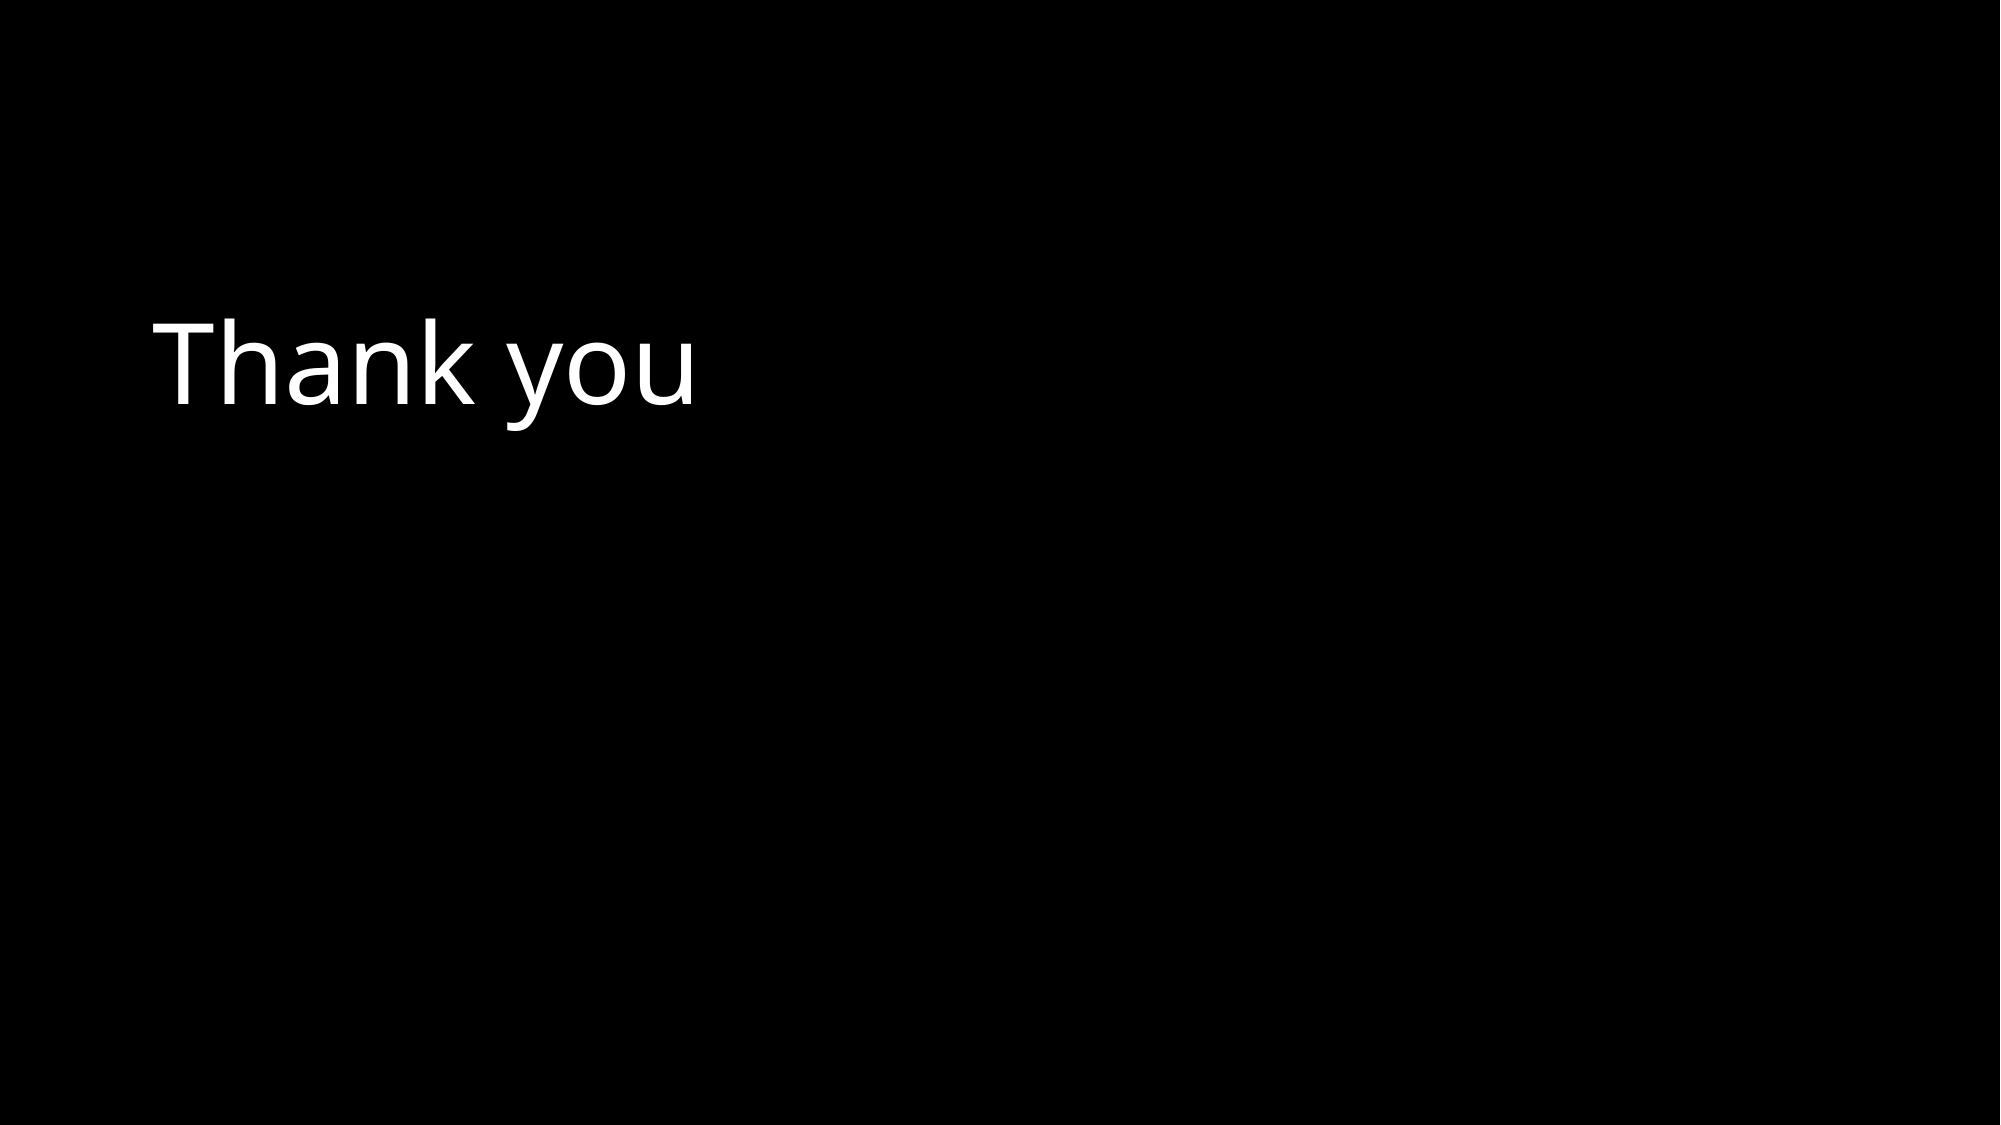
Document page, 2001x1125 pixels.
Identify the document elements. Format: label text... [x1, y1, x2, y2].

list Thank you [137, 299, 1863, 1014]
